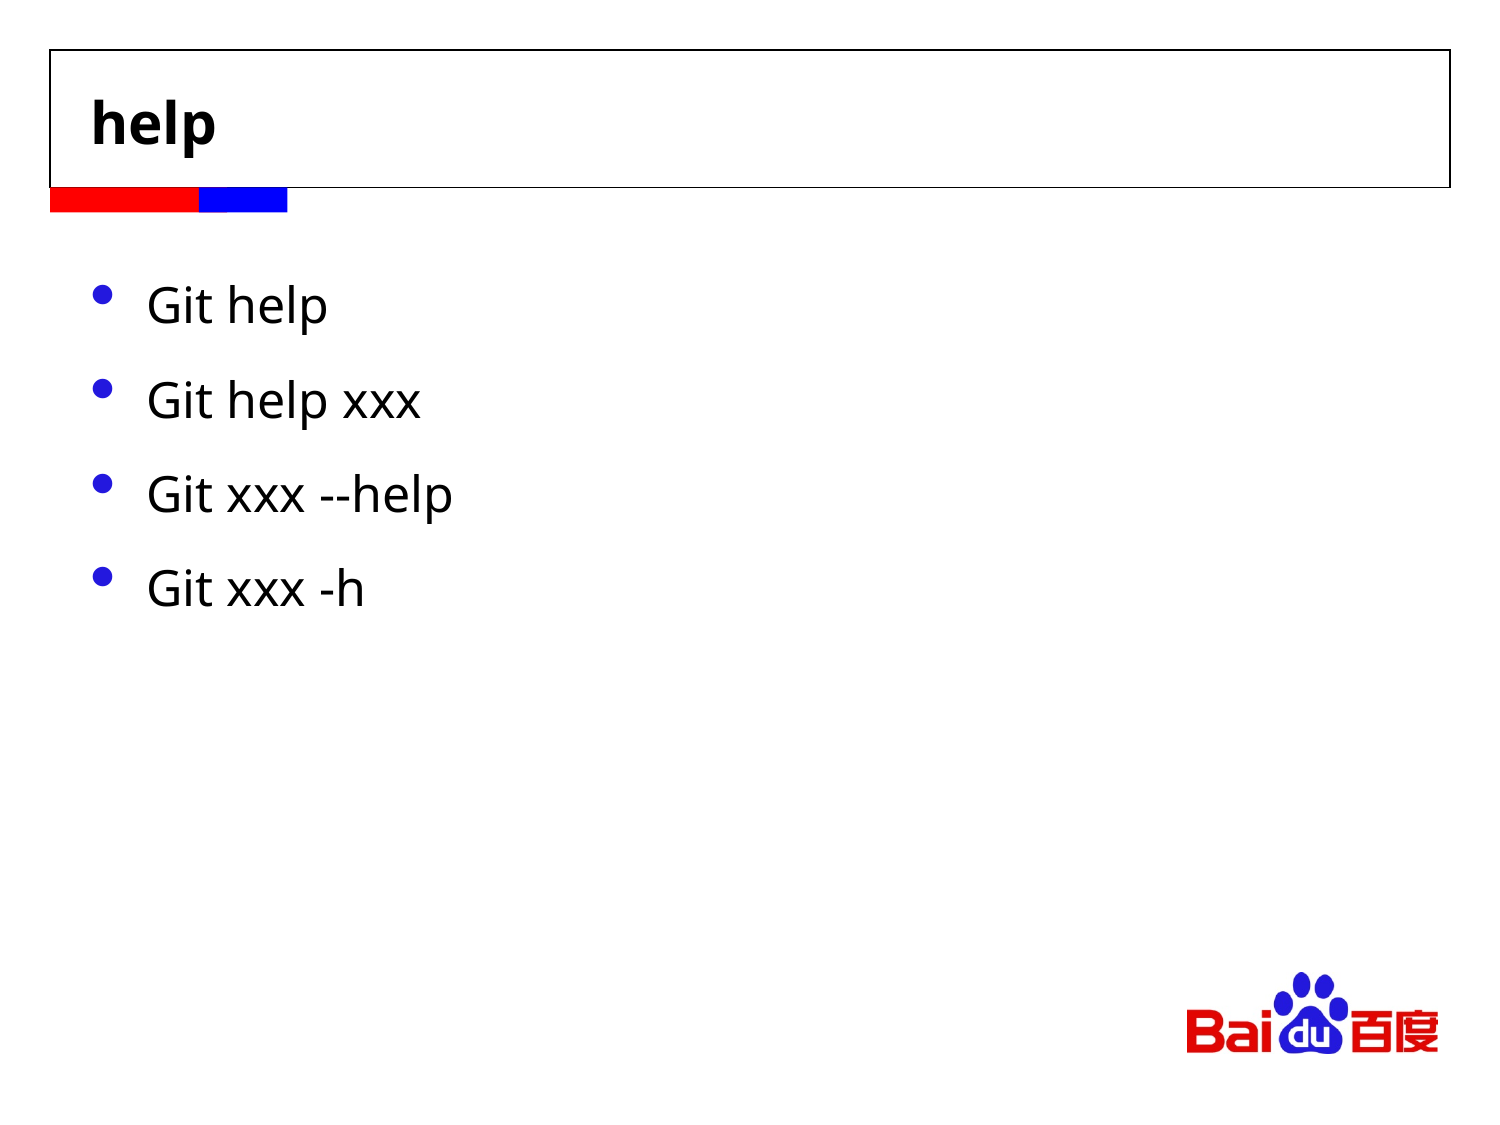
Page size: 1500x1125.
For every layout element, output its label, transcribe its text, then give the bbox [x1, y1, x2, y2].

list Git help Git help xxx Git xxx --help Git xxx -h [74, 257, 1426, 1001]
title help [74, 56, 1426, 185]
picture [1187, 972, 1438, 1054]
